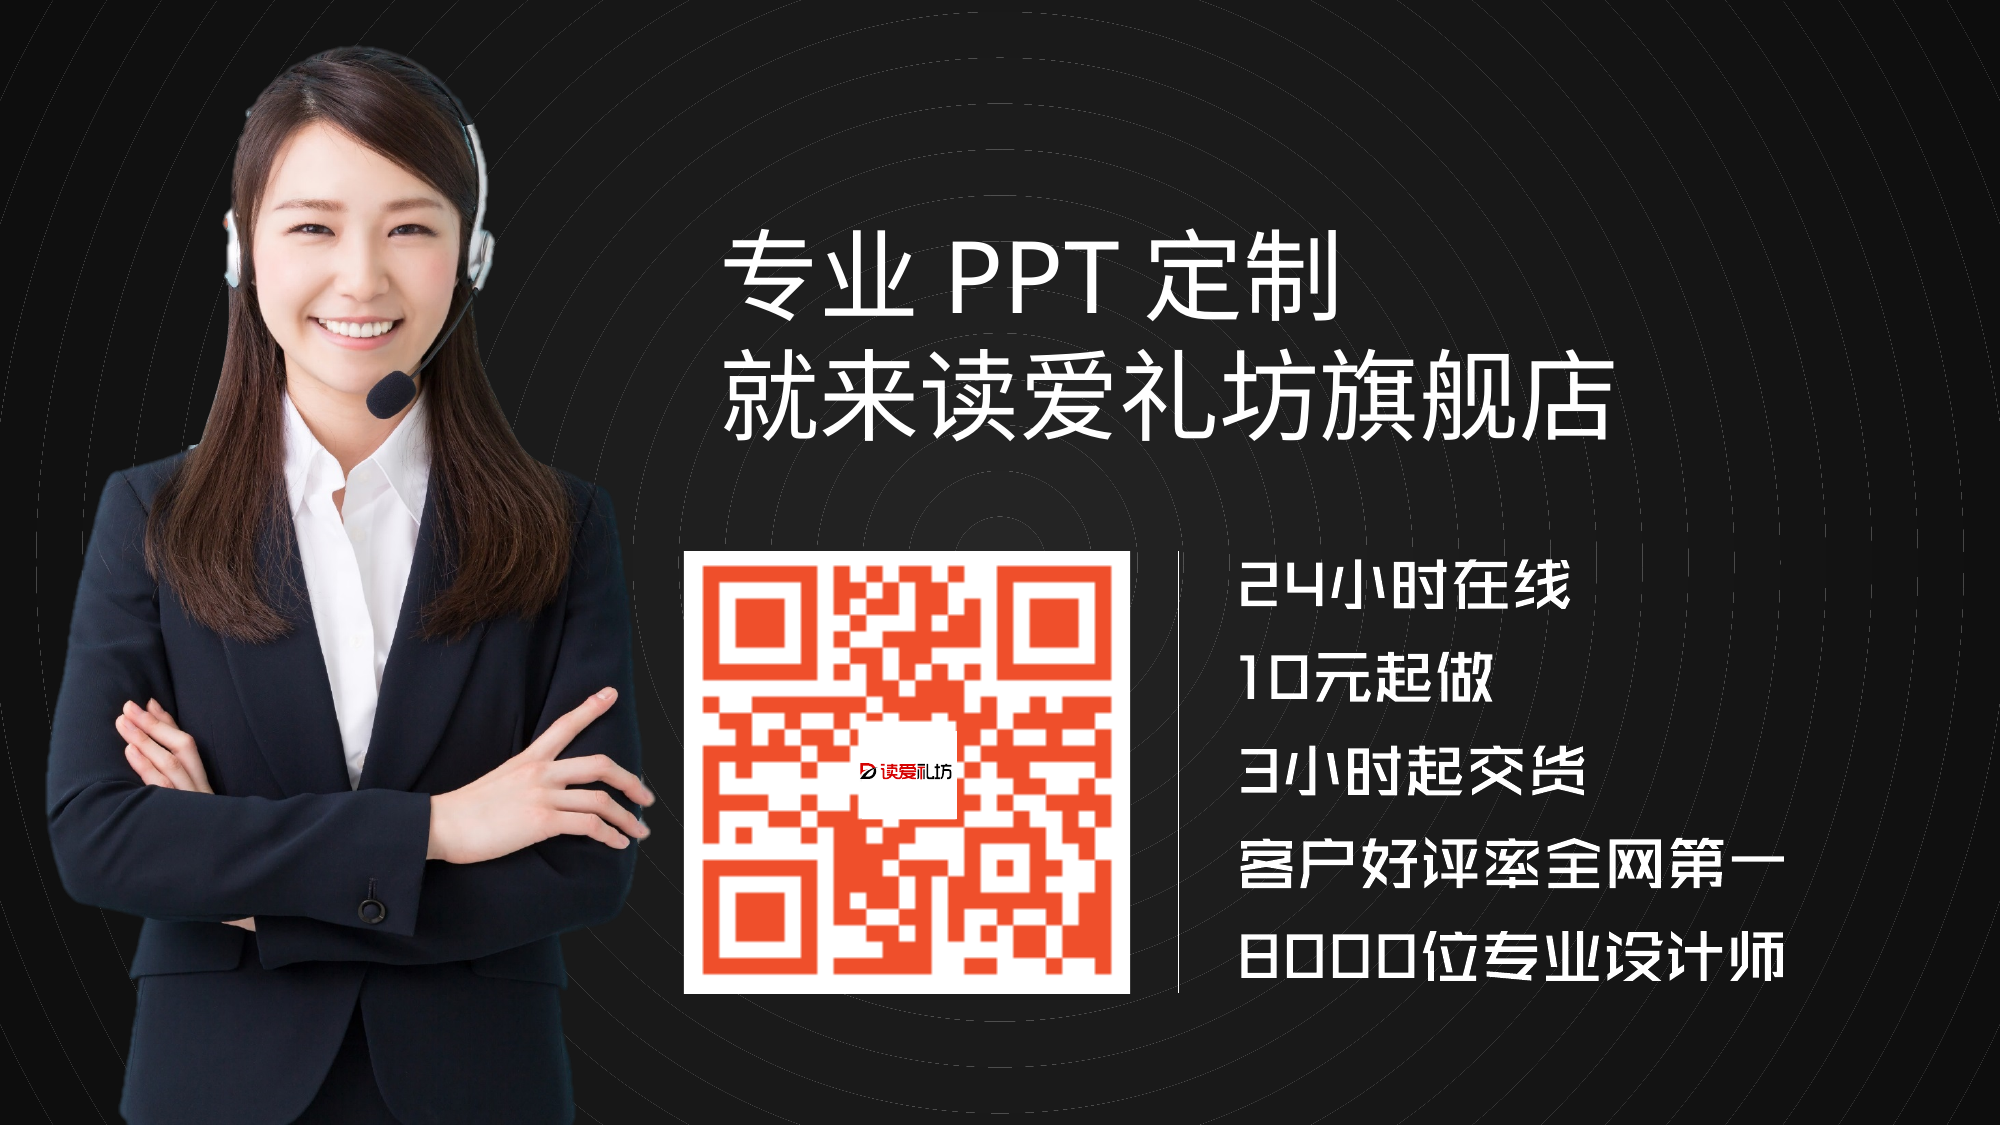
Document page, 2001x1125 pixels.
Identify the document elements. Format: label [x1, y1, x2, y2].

picture [683, 551, 1130, 994]
picture [2, 0, 672, 1125]
text_box [860, 763, 952, 780]
text_box [672, 0, 2000, 1125]
